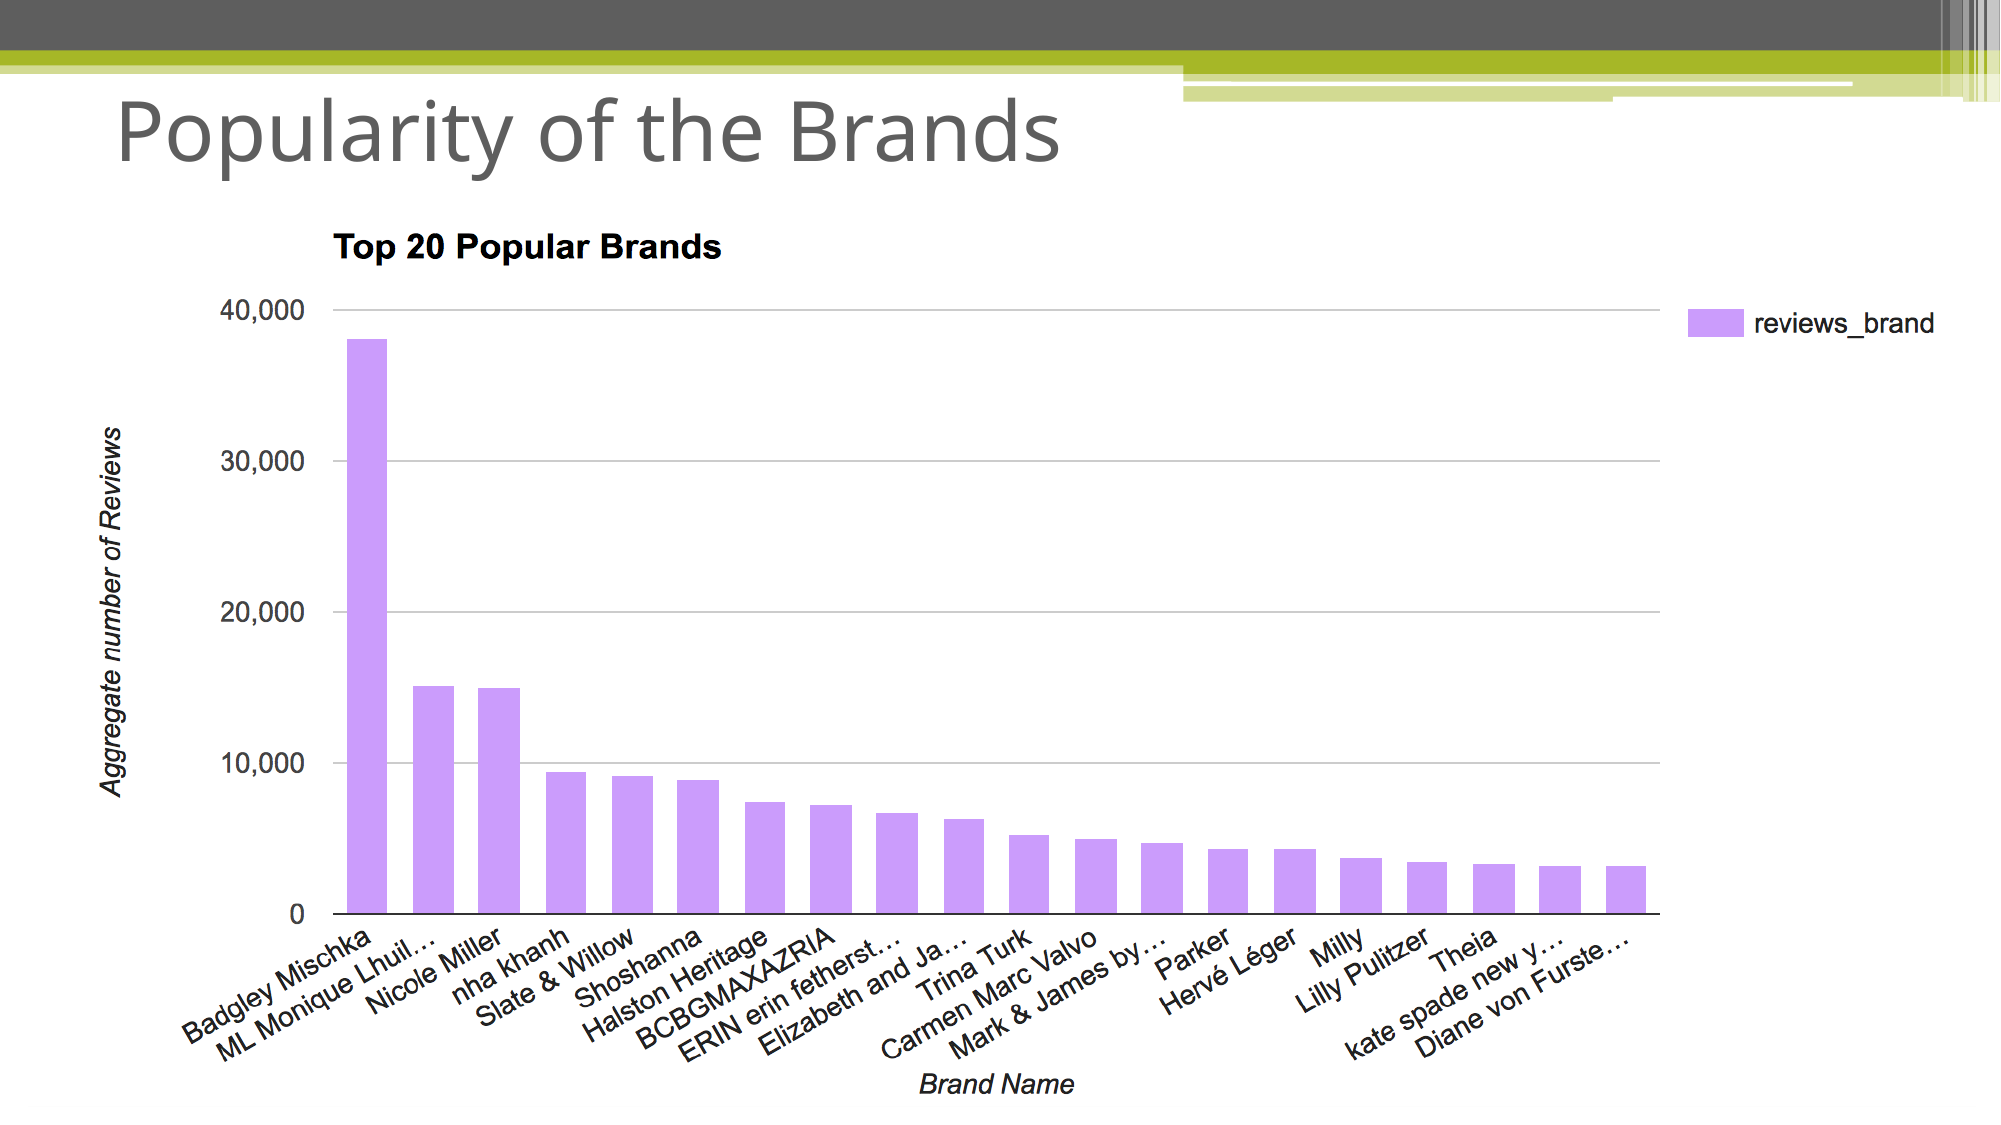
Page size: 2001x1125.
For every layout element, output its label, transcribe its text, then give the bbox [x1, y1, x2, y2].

title Popularity of the Brands [99, 70, 1900, 187]
picture [28, 193, 1976, 1107]
